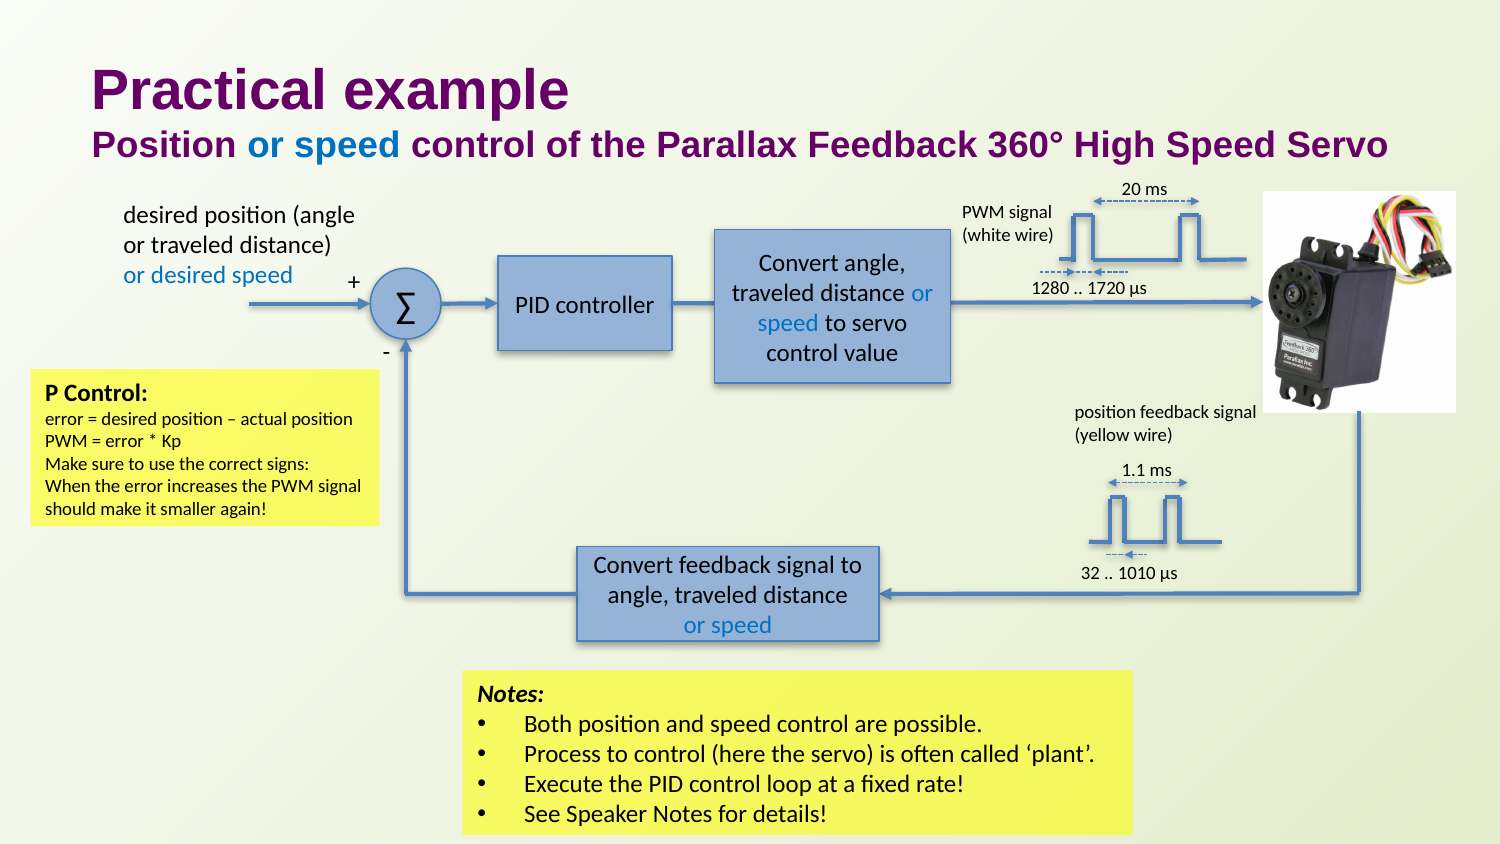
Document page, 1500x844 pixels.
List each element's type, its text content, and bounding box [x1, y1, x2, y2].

text_box desired position (angle or traveled distance) or desired speed [108, 191, 387, 297]
text_box - [367, 327, 410, 373]
text_box PID controller [497, 255, 673, 351]
text_box 1280 .. 1720 µs [1016, 268, 1168, 300]
text_box 20 ms [1106, 168, 1186, 200]
text_box PWM signal (white wire) [947, 192, 1076, 253]
text_box + [361, 297, 376, 303]
picture [1263, 191, 1456, 413]
text_box Notes: Both position and speed control are possible. Process to control (here the servo) is often called ‘plant’. Execute the PID control loop at a fixed rate! See Speaker Notes for details! [462, 670, 1133, 835]
title Practical example Position or speed control of the Parallax Feedback 360° High Speed Servo [76, 32, 1500, 186]
text_box ∑ [370, 267, 442, 340]
text_box Convert angle, traveled distance or speed to servo control value [714, 313, 951, 384]
text_box 1.1 ms [1106, 450, 1204, 488]
text_box 32 .. 1010 µs [1066, 553, 1210, 591]
text_box Convert angle, traveled distance or speed to servo control value [714, 229, 951, 300]
text_box Convert feedback signal to angle, traveled distance or speed [576, 546, 880, 642]
text_box P Control: error = desired position – actual position PWM = error * Kp Make sure to use the correct signs: When the error increases the PWM signal should make it smaller again! [30, 369, 380, 527]
text_box position feedback signal (yellow wire) [1059, 392, 1292, 453]
